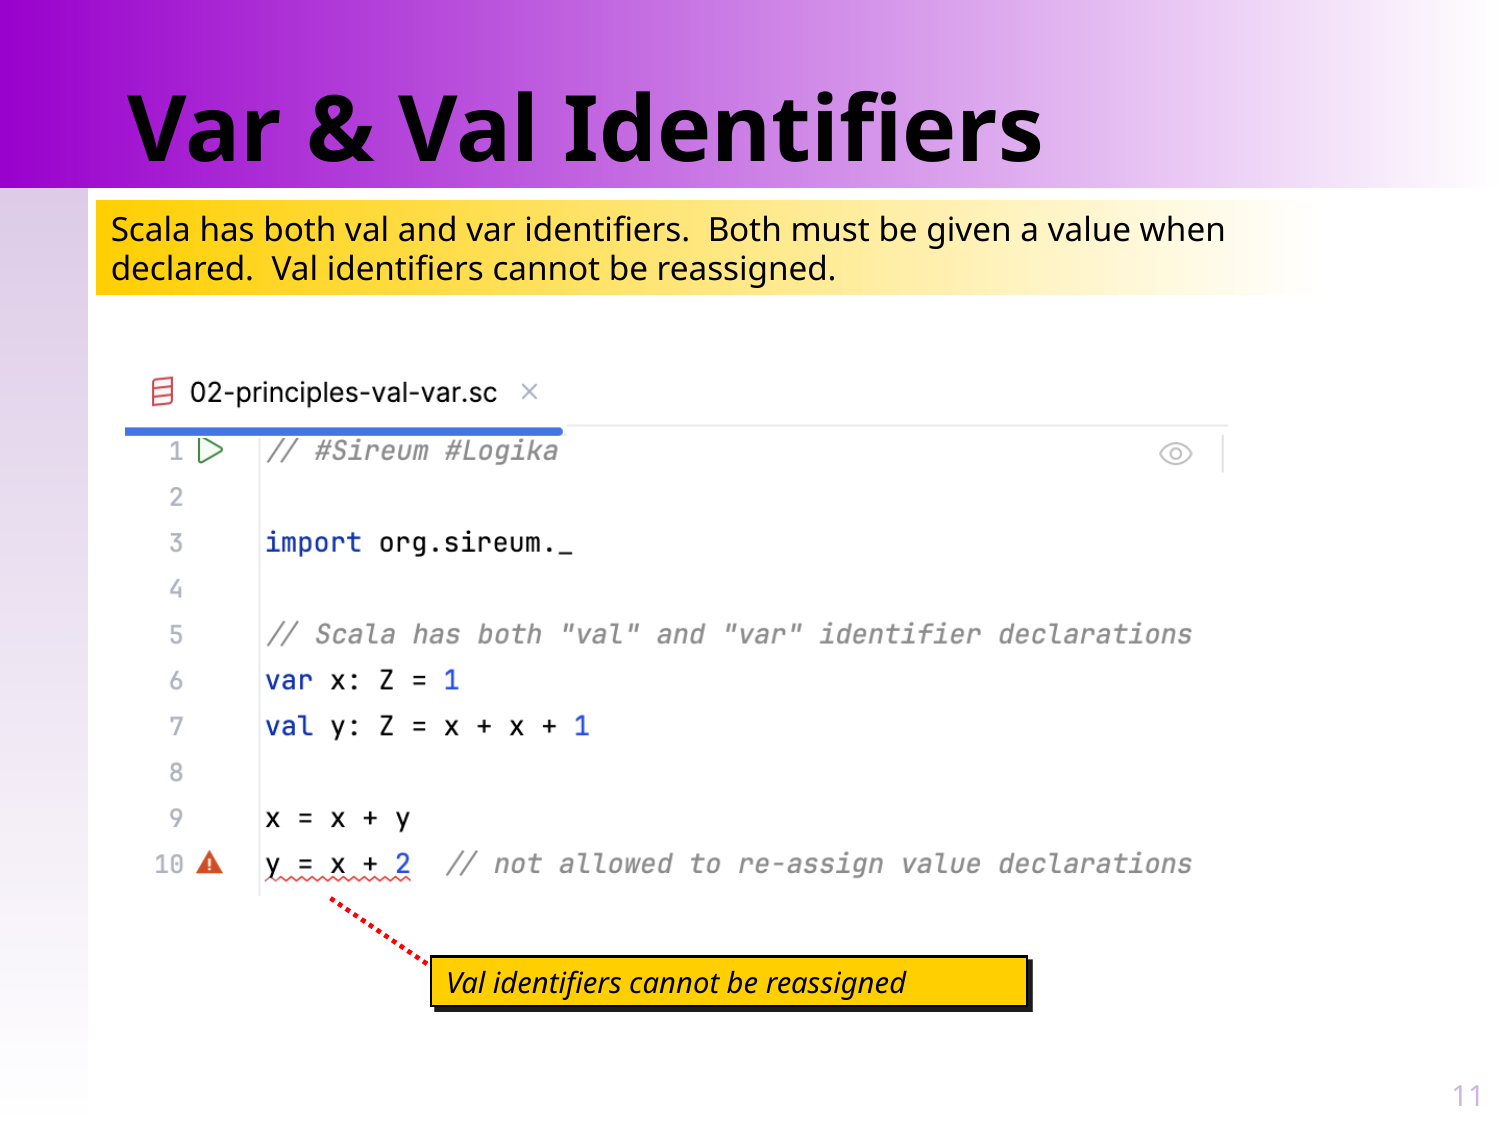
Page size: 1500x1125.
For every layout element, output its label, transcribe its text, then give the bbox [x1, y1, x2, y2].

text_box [326, 895, 1028, 1007]
picture [124, 341, 1228, 897]
slide_number 11 [1424, 1049, 1500, 1125]
text_box Scala has both val and var identifiers. Both must be given a value when declared. Val identifiers cannot be reassigned. [96, 200, 1321, 295]
title Var & Val Identifiers [112, 0, 1451, 188]
